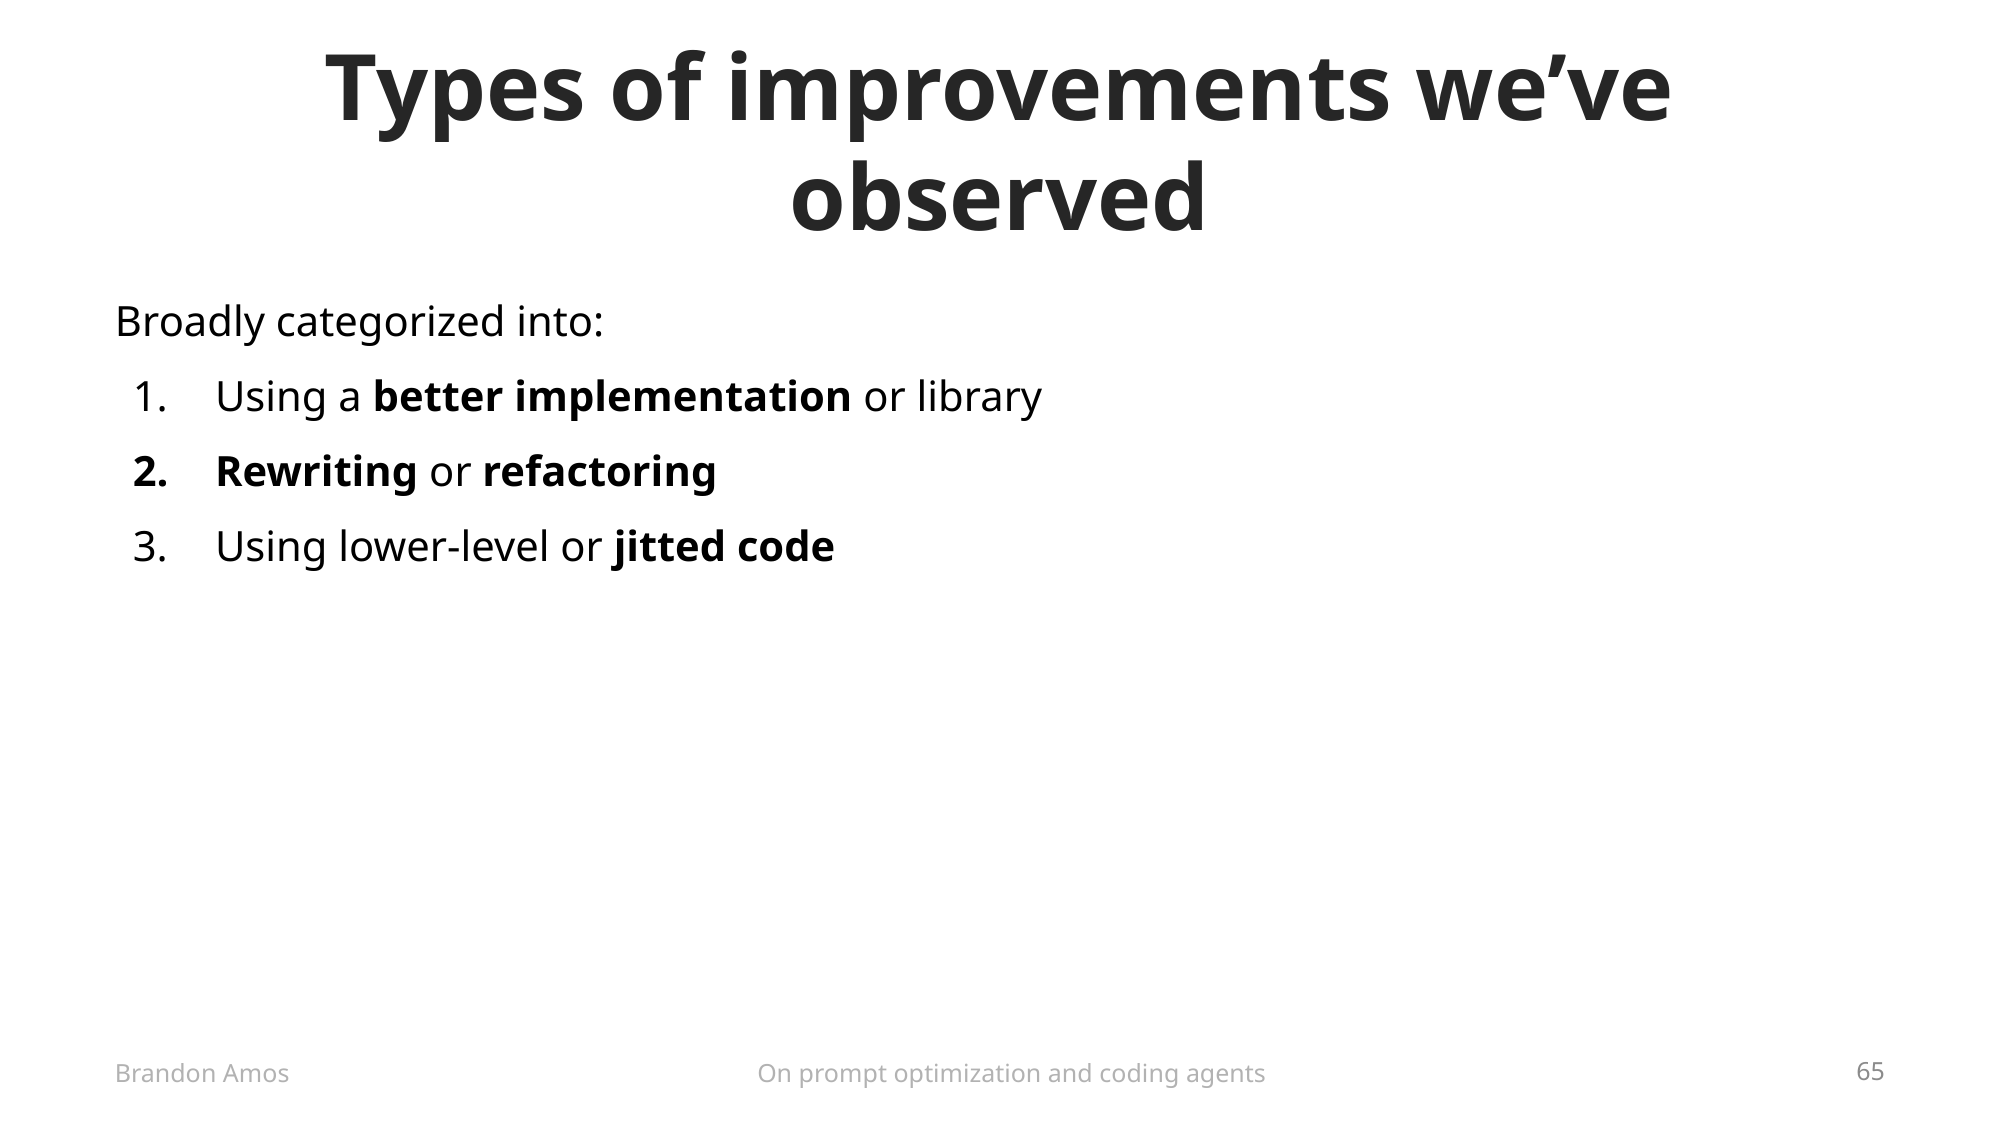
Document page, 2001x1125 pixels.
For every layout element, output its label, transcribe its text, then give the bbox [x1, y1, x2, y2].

title Types of improvements we’ve observed [99, 45, 1900, 233]
list Broadly categorized into: Using a better implementation or library Rewriting or refactoring Using lower-level or jitted code [99, 262, 1900, 1005]
slide_number Brandon Amos [99, 1042, 567, 1103]
footer On prompt optimization and coding agents [590, 1042, 1433, 1103]
slide_number 65 [1433, 1042, 1900, 1103]
